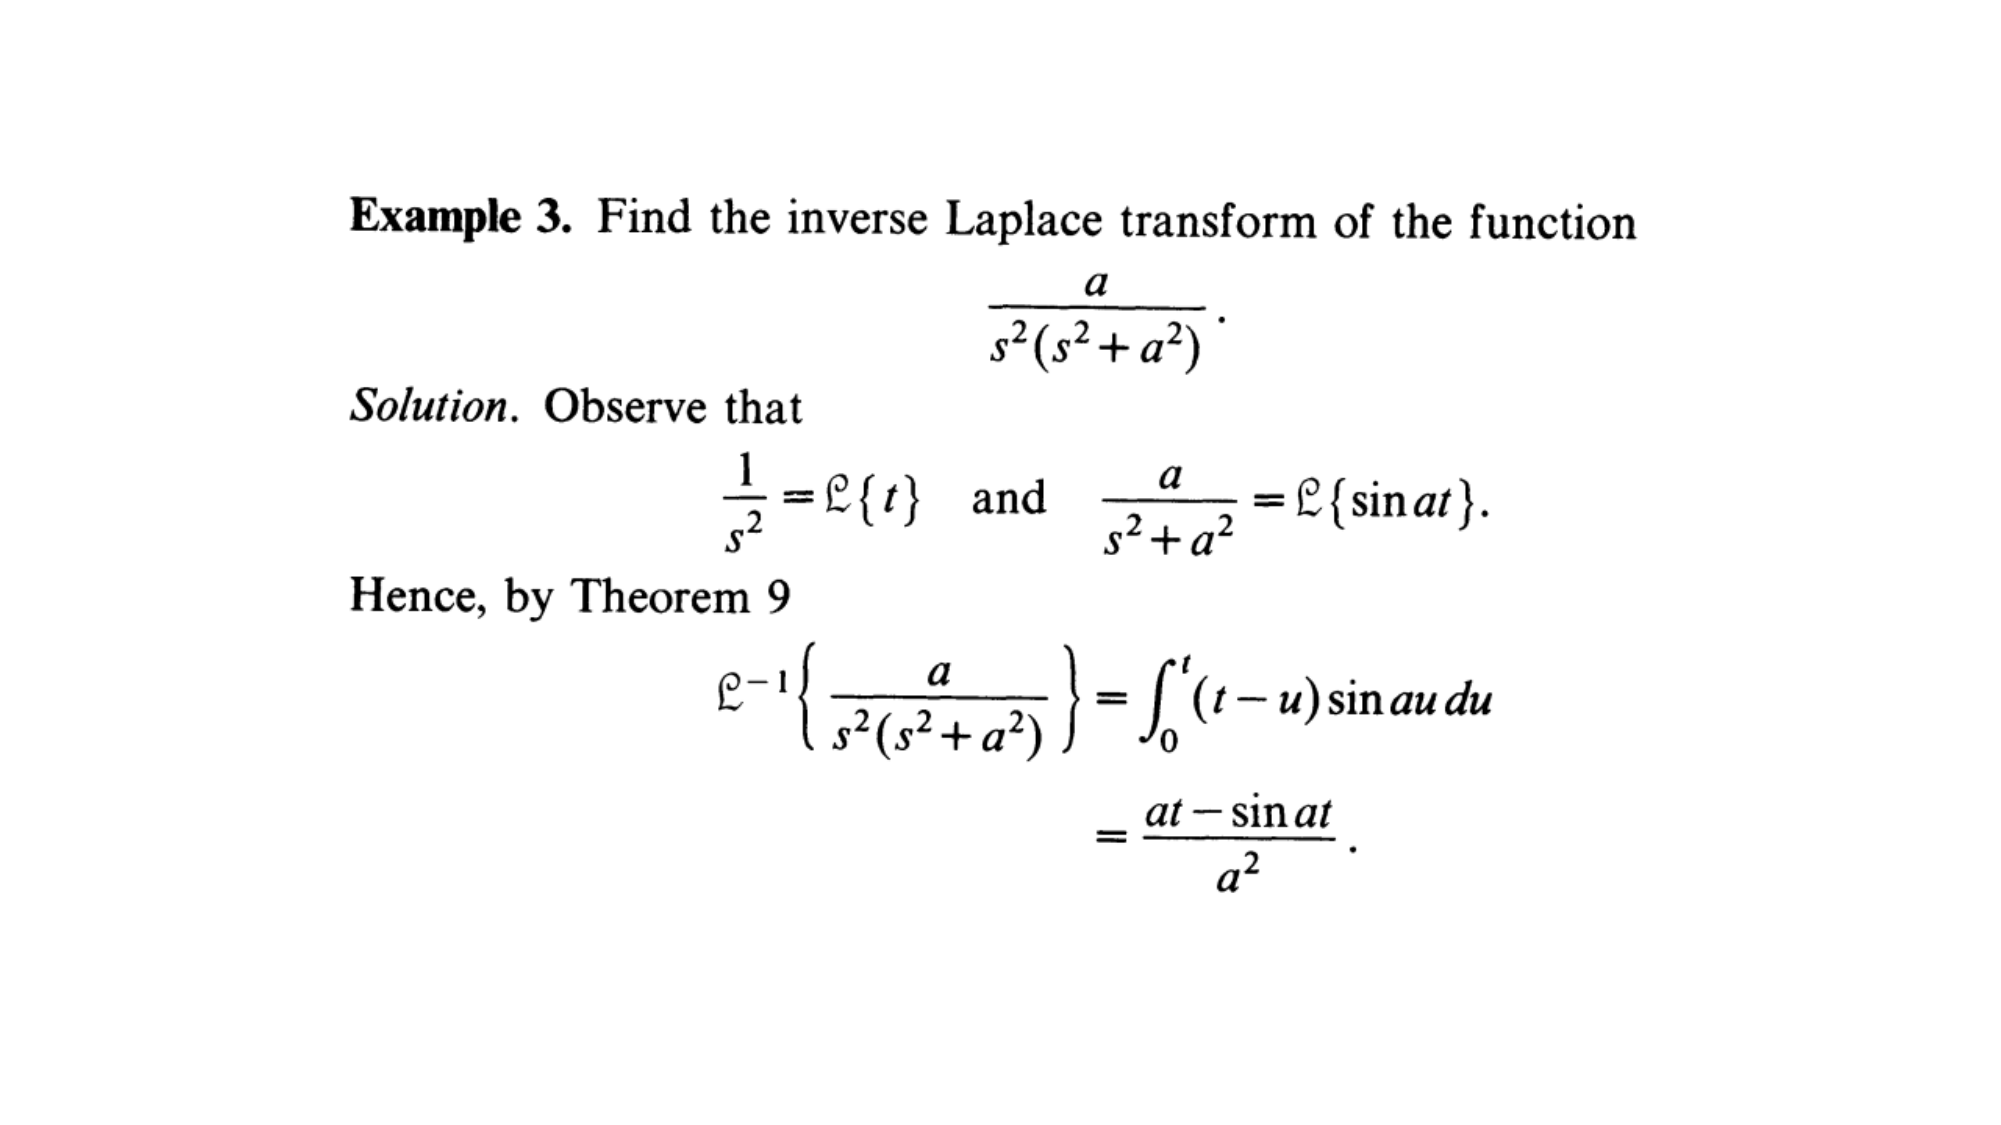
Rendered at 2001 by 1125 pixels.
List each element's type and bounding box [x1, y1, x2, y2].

picture [317, 159, 1683, 929]
